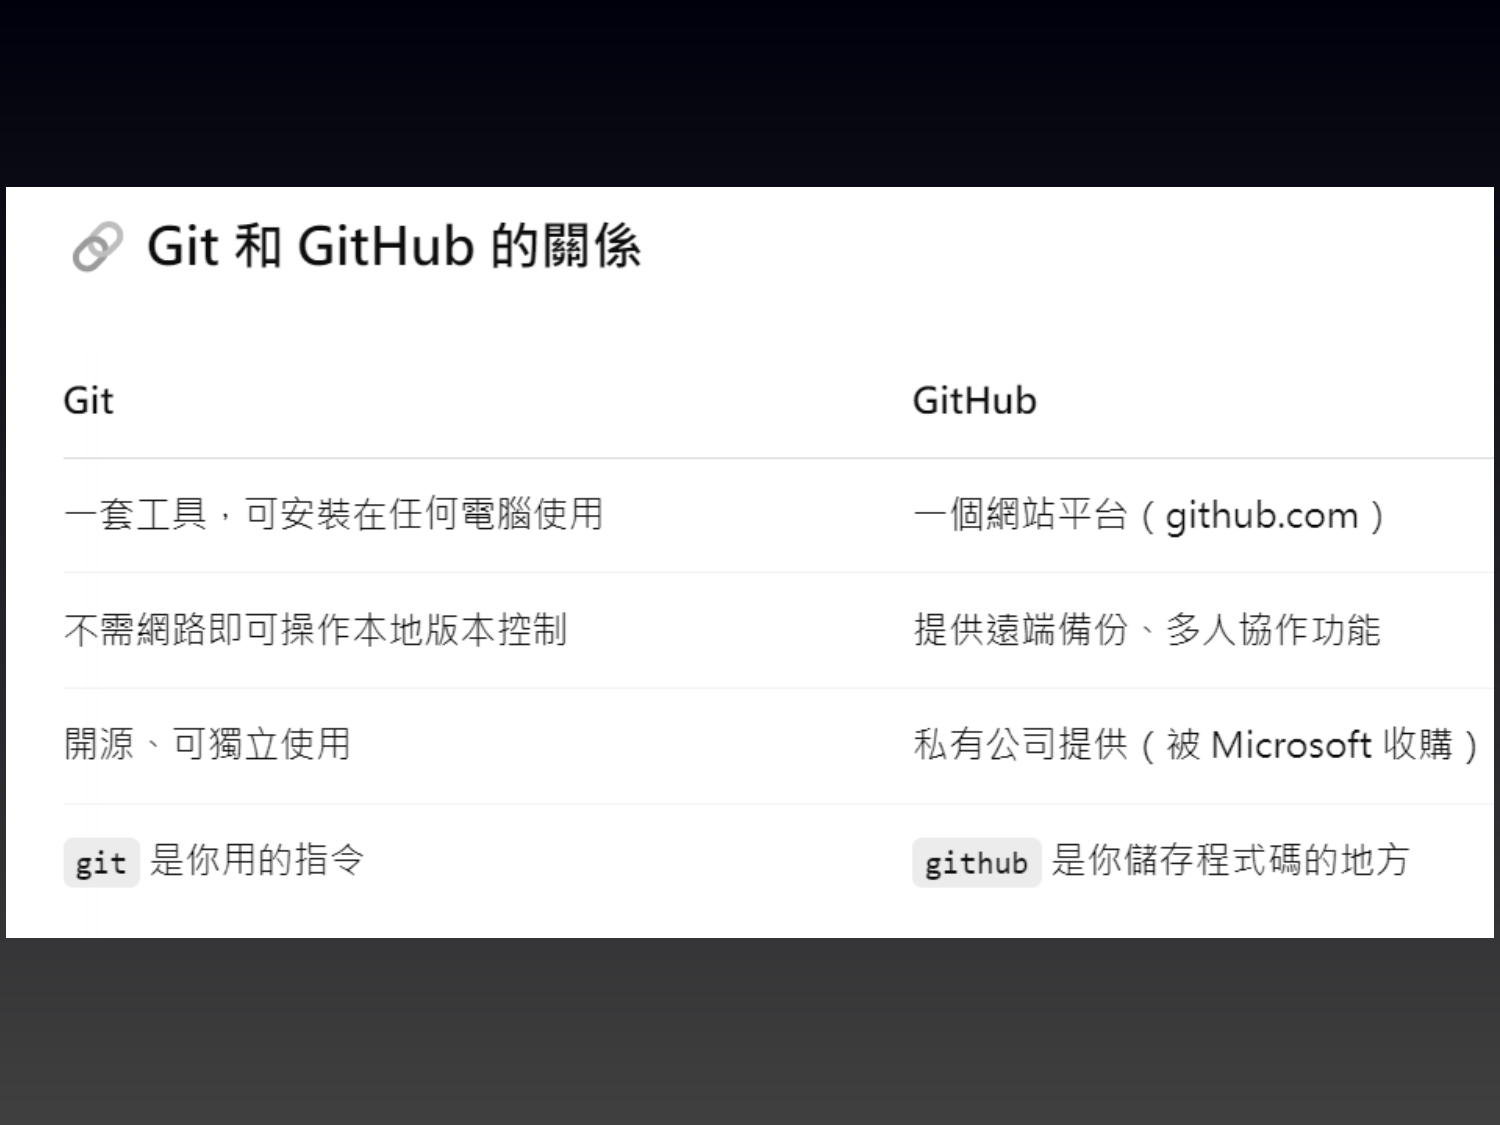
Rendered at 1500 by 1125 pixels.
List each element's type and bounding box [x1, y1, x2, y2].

picture [5, 187, 1494, 938]
